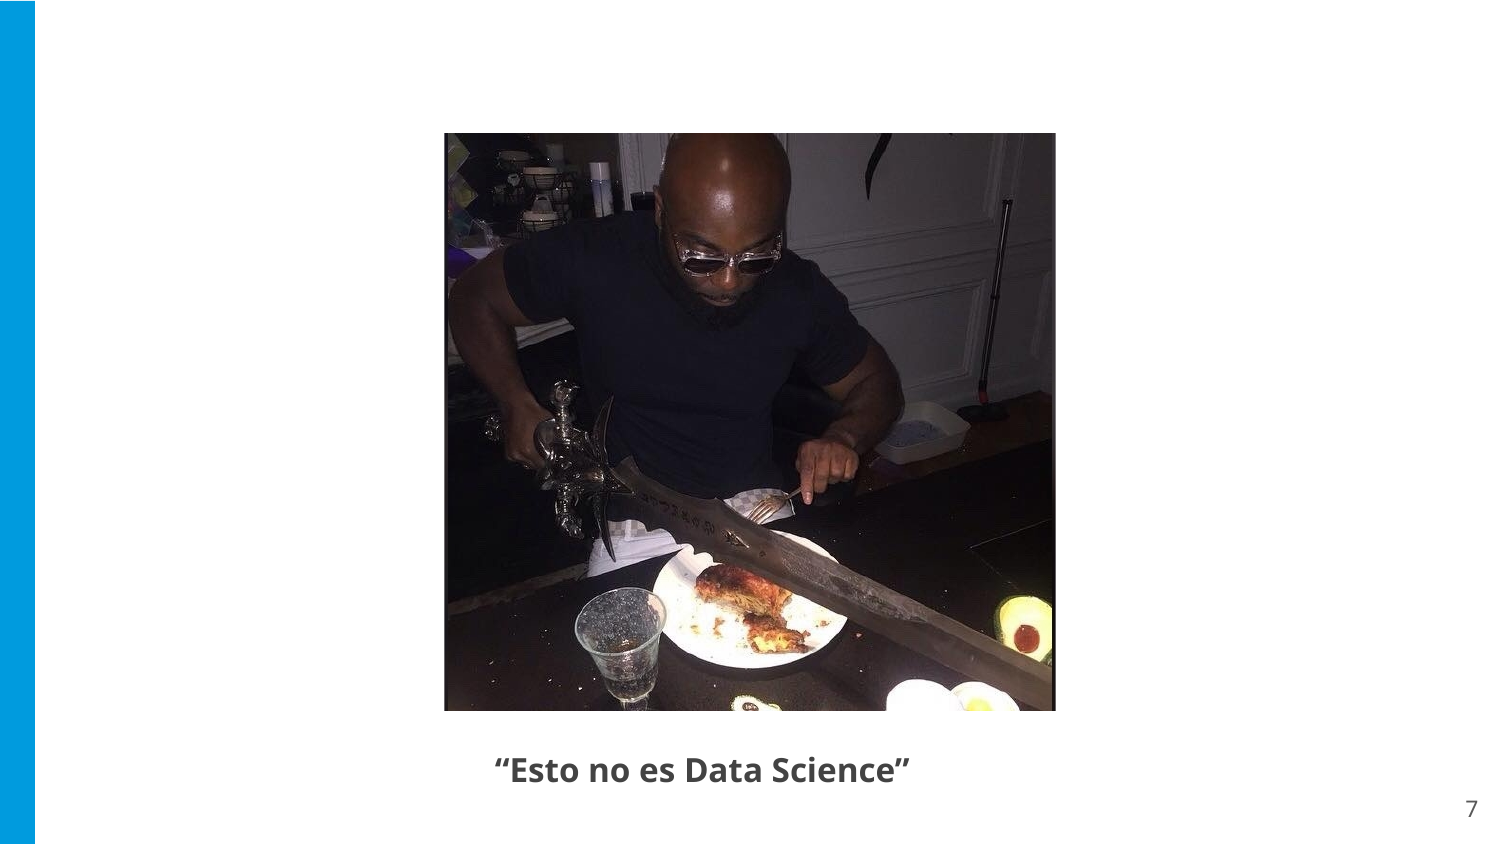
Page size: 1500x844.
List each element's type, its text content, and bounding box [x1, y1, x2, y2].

text_box “Esto no es Data Science” [479, 733, 1056, 844]
slide_number 7 [1403, 779, 1494, 844]
picture [443, 132, 1056, 711]
